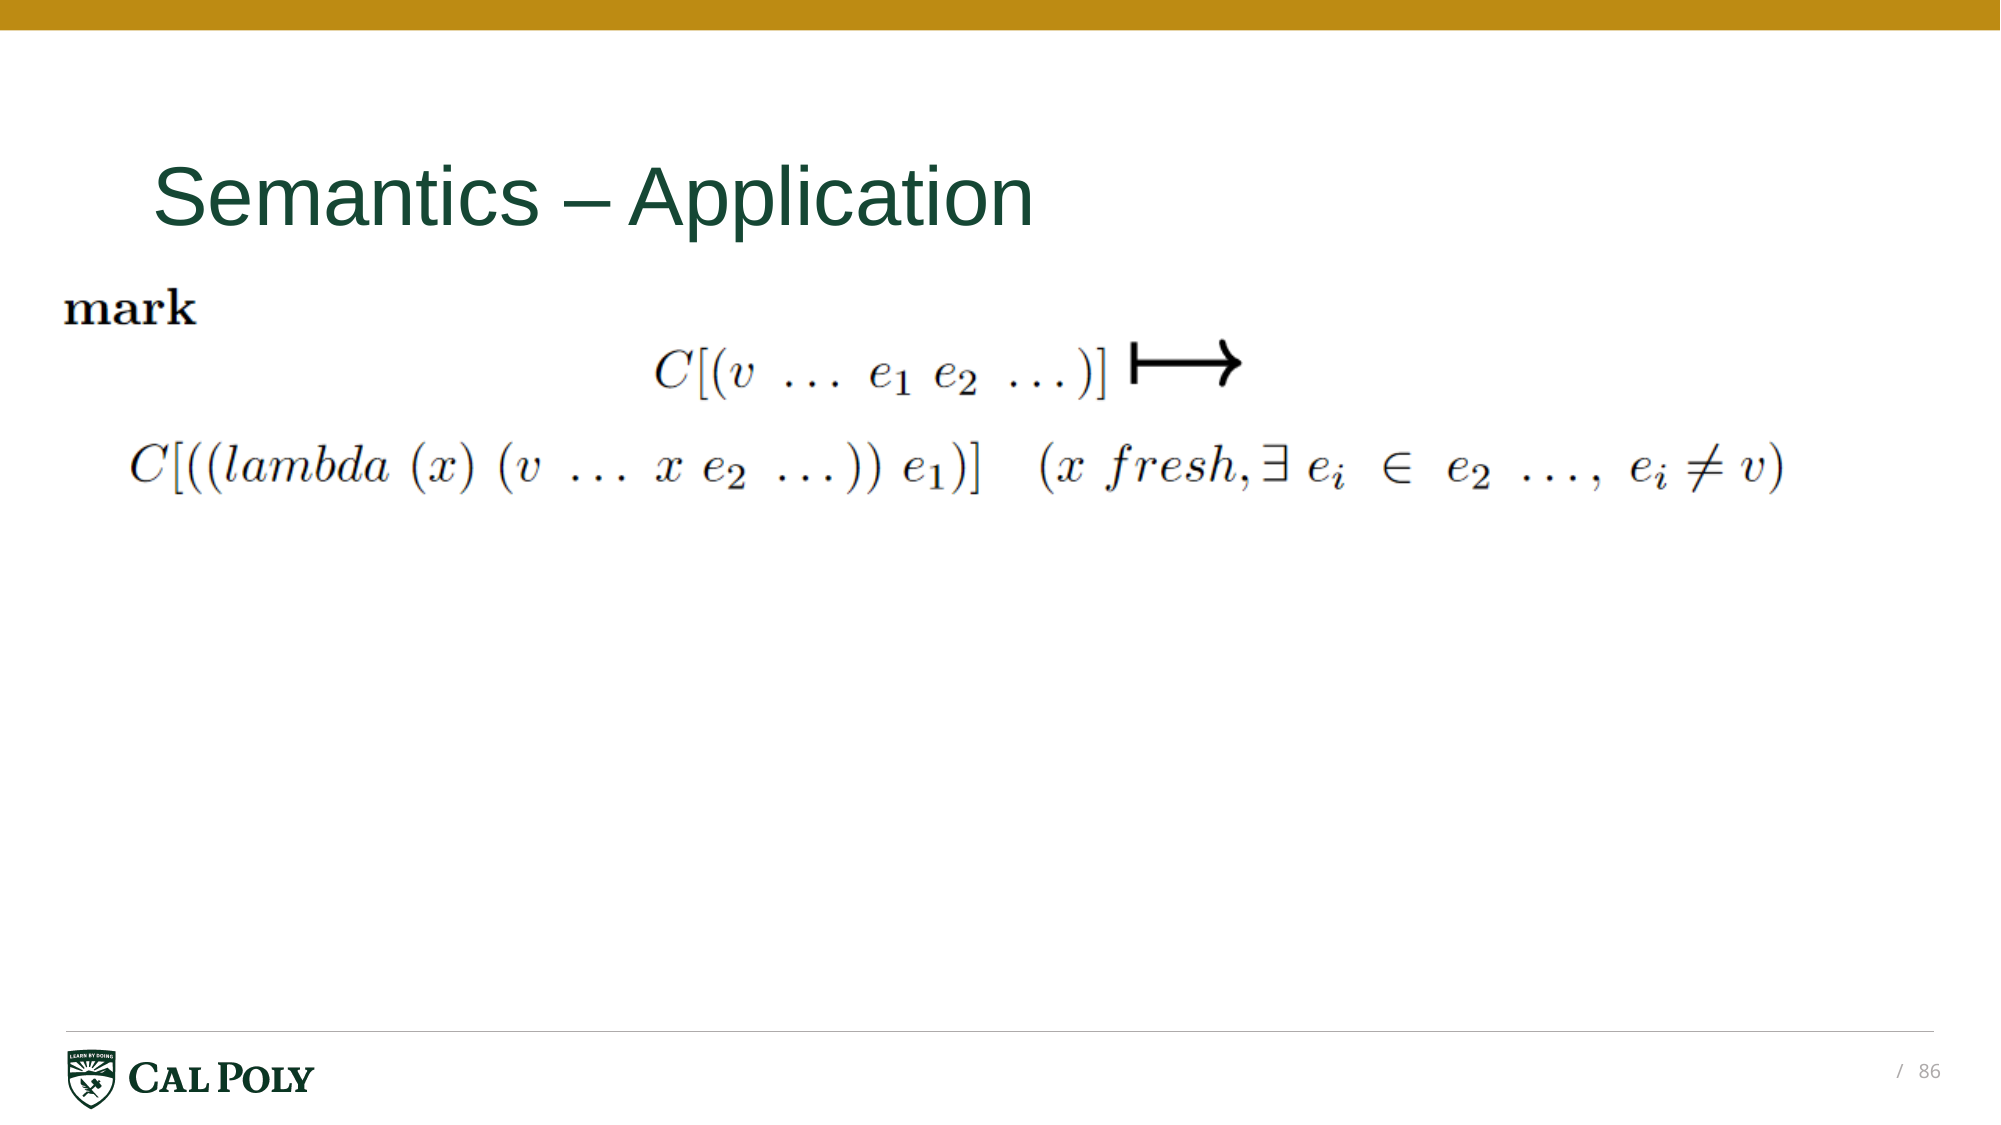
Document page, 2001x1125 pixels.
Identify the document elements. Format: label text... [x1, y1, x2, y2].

slide_number / 86 [1866, 1041, 1956, 1102]
picture [55, 282, 1804, 507]
picture [43, 1025, 338, 1125]
title Semantics – Application [137, 147, 1888, 250]
